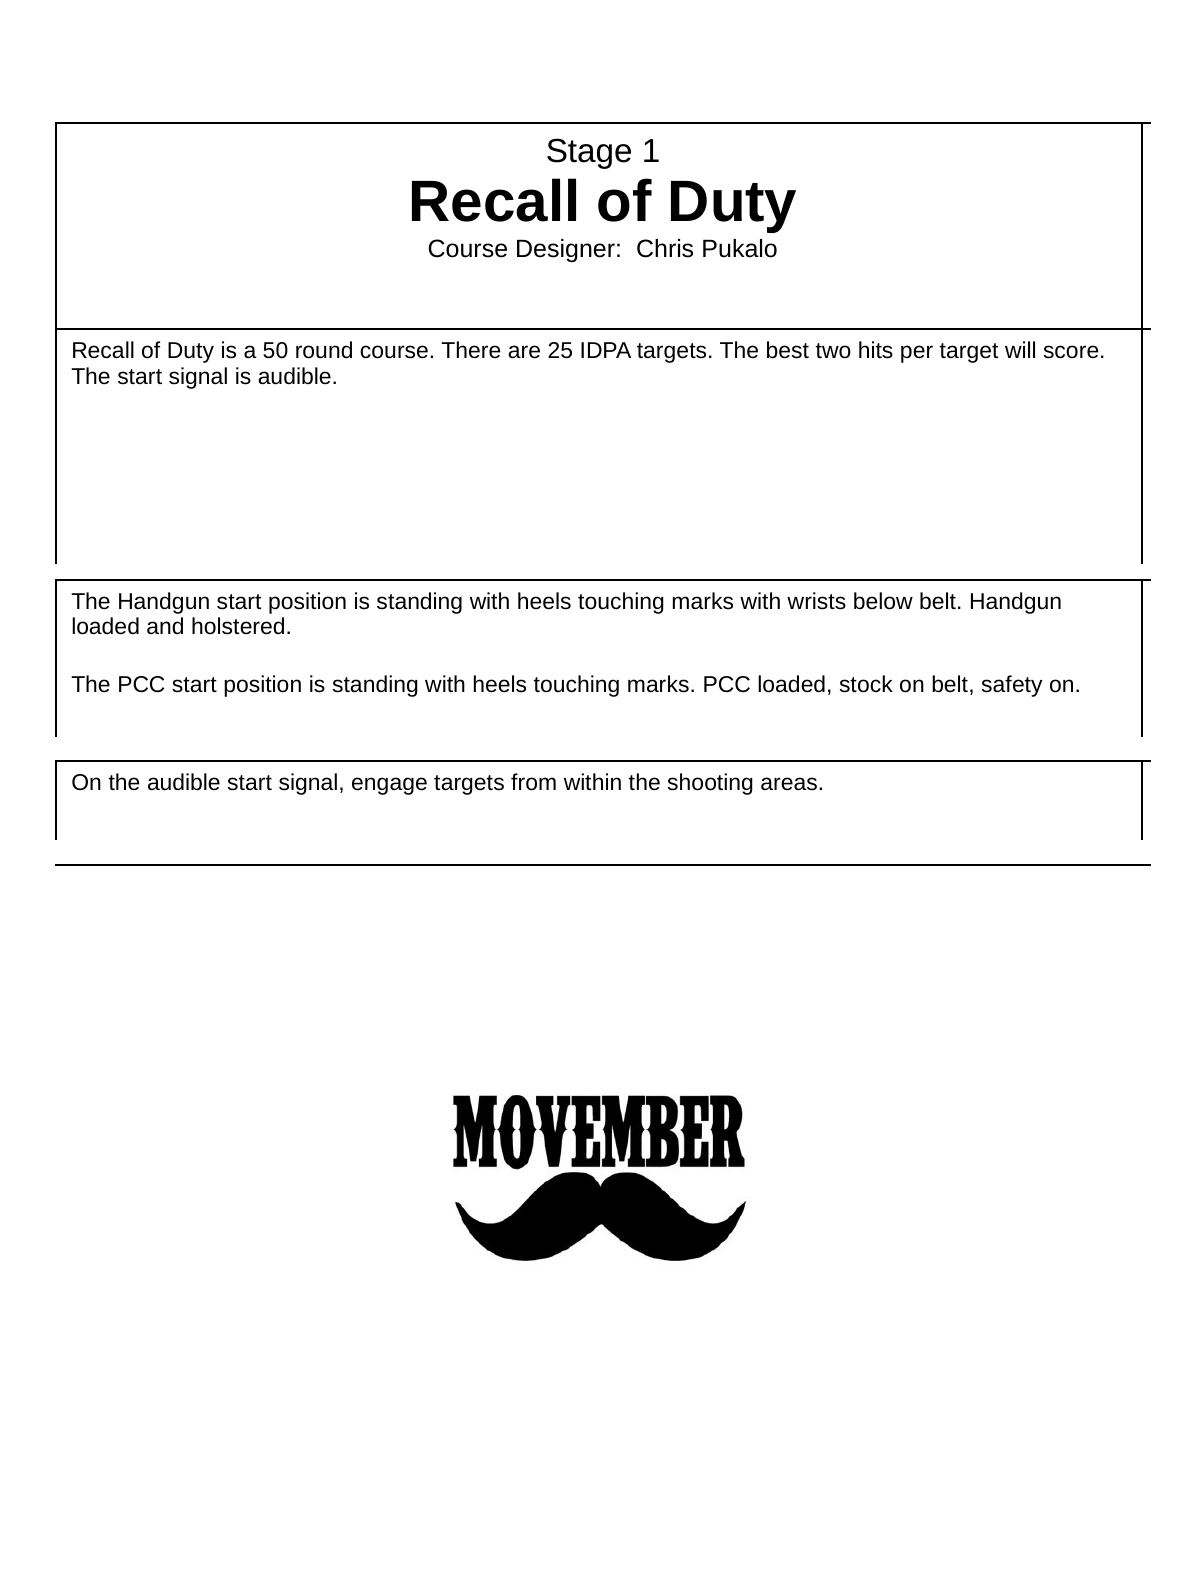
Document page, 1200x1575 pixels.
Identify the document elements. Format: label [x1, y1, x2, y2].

picture [445, 1087, 754, 1277]
text_box [56, 122, 1151, 866]
